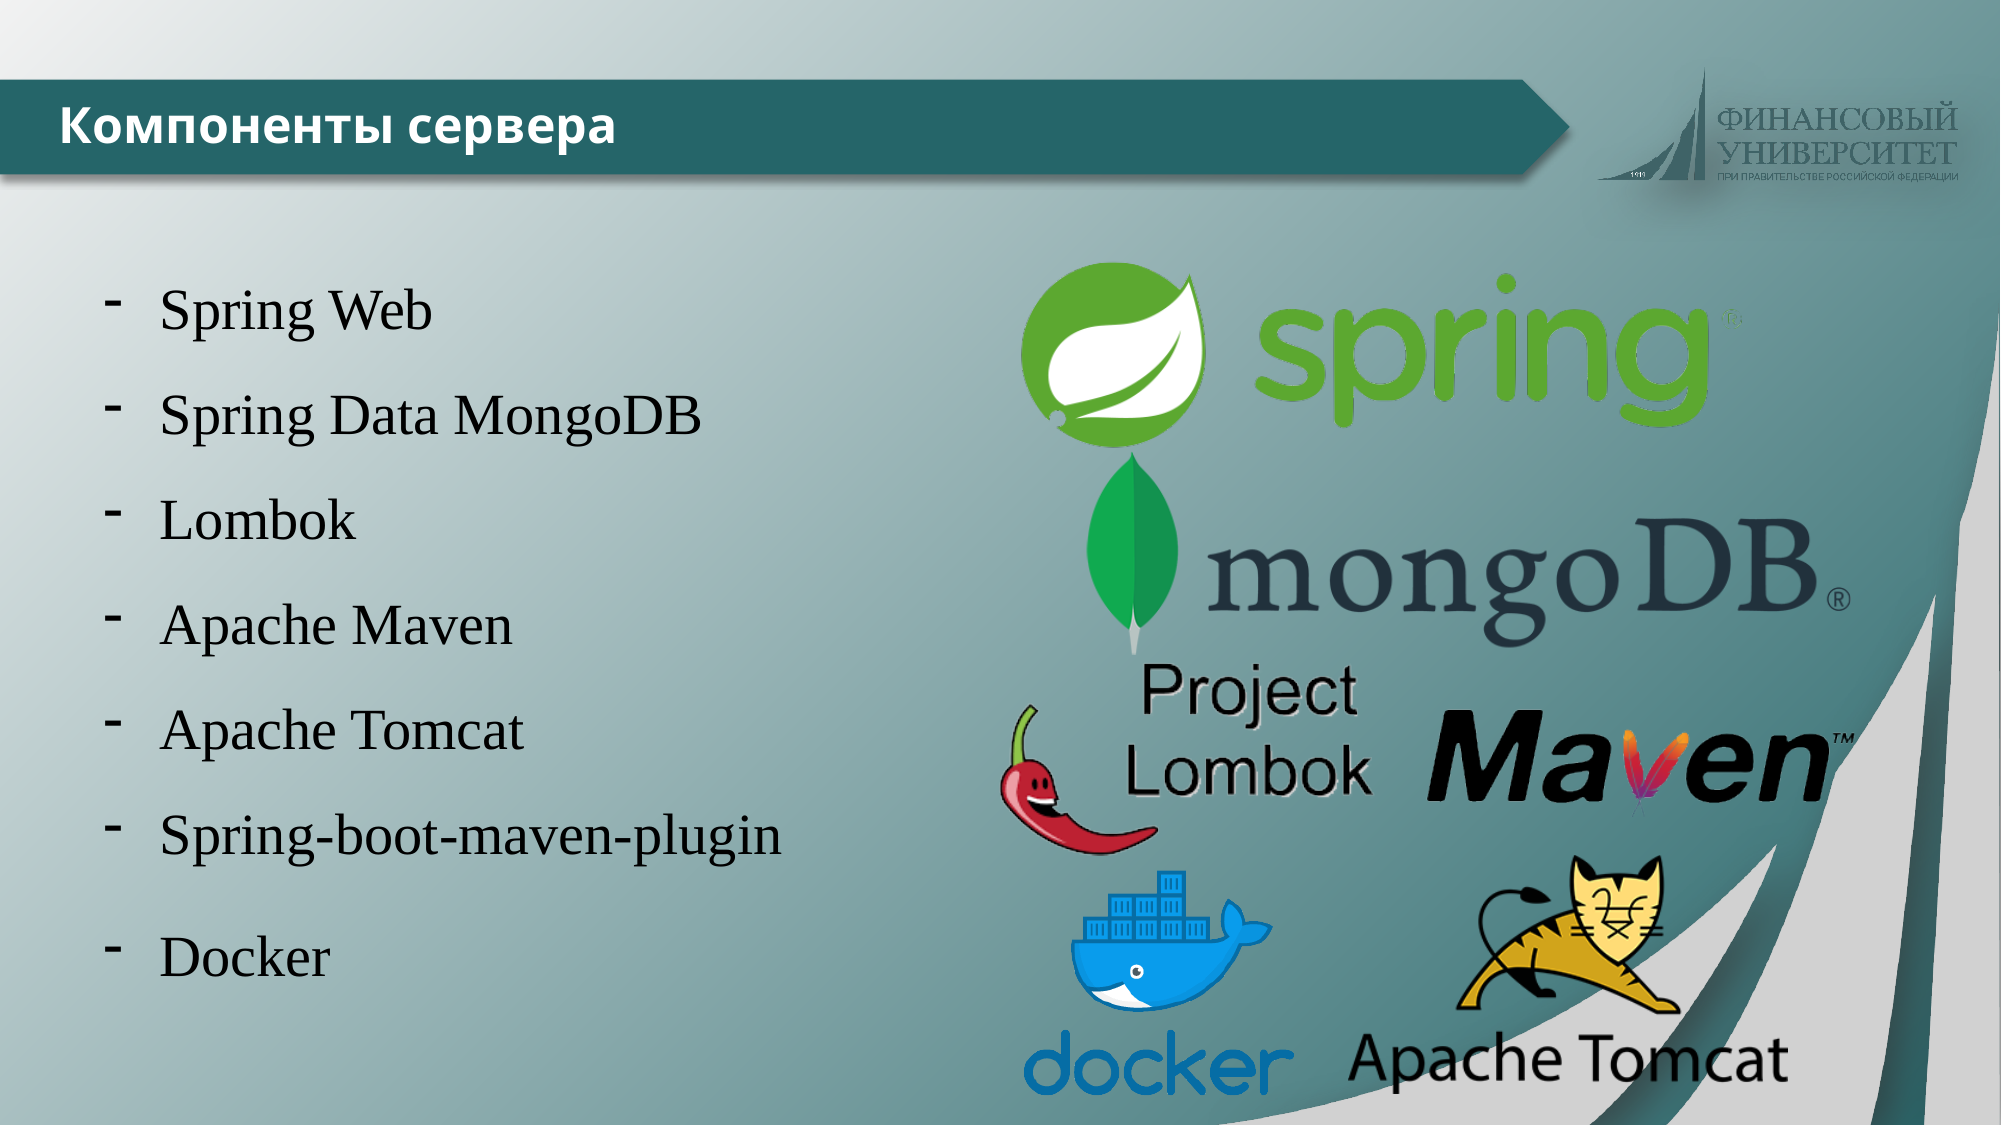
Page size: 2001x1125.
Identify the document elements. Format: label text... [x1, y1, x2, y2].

picture [1418, 706, 1858, 817]
picture [999, 241, 1855, 1119]
picture [1595, 62, 1959, 192]
text_box Spring Web Spring Data MongoDB Lombok Apache Maven Apache Tomcat Spring-boot-maven-plugin Docker [88, 229, 1089, 996]
title Компоненты сервера [44, 92, 1749, 155]
